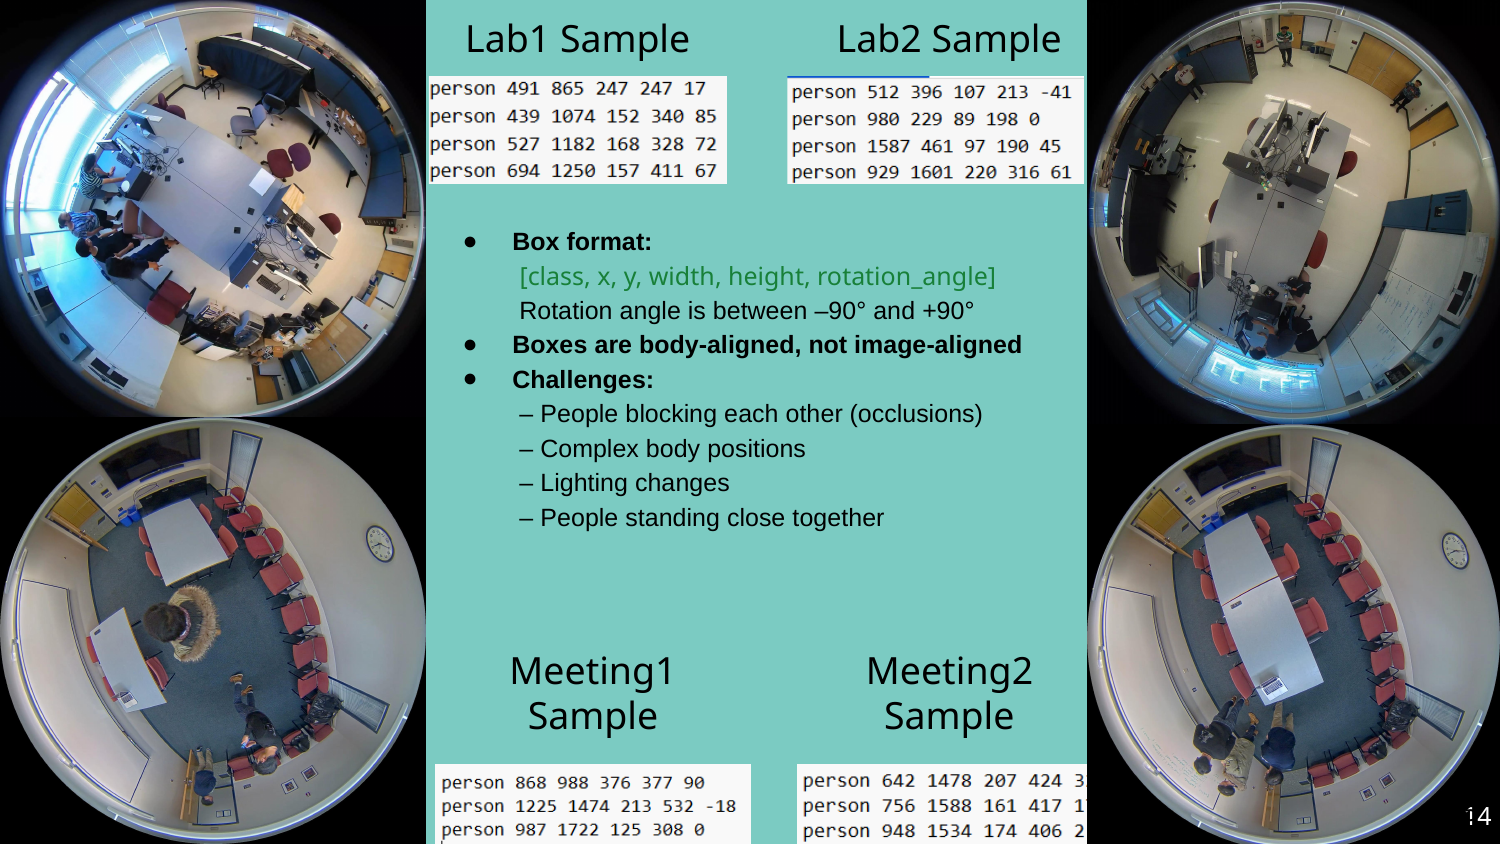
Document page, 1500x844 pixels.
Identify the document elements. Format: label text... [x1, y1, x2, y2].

text_box Meeting2 Sample [791, 631, 1081, 752]
picture [787, 76, 1085, 184]
picture [0, 0, 427, 844]
text_box Meeting1 Sample [434, 631, 752, 752]
text_box Lab1 Sample [428, 0, 730, 65]
picture [428, 76, 728, 184]
text_box Lab2 Sample [797, 0, 1084, 75]
text_box Box format: [class, x, y, width, height, rotation_angle] Rotation angle is between –90° and +90° Boxes are body-aligned, not image-aligned Challenges: – People blocking each other (occlusions) – Complex body positions – Lighting changes – People standing close together [431, 206, 1078, 546]
picture [435, 764, 751, 844]
picture [797, 0, 1500, 844]
